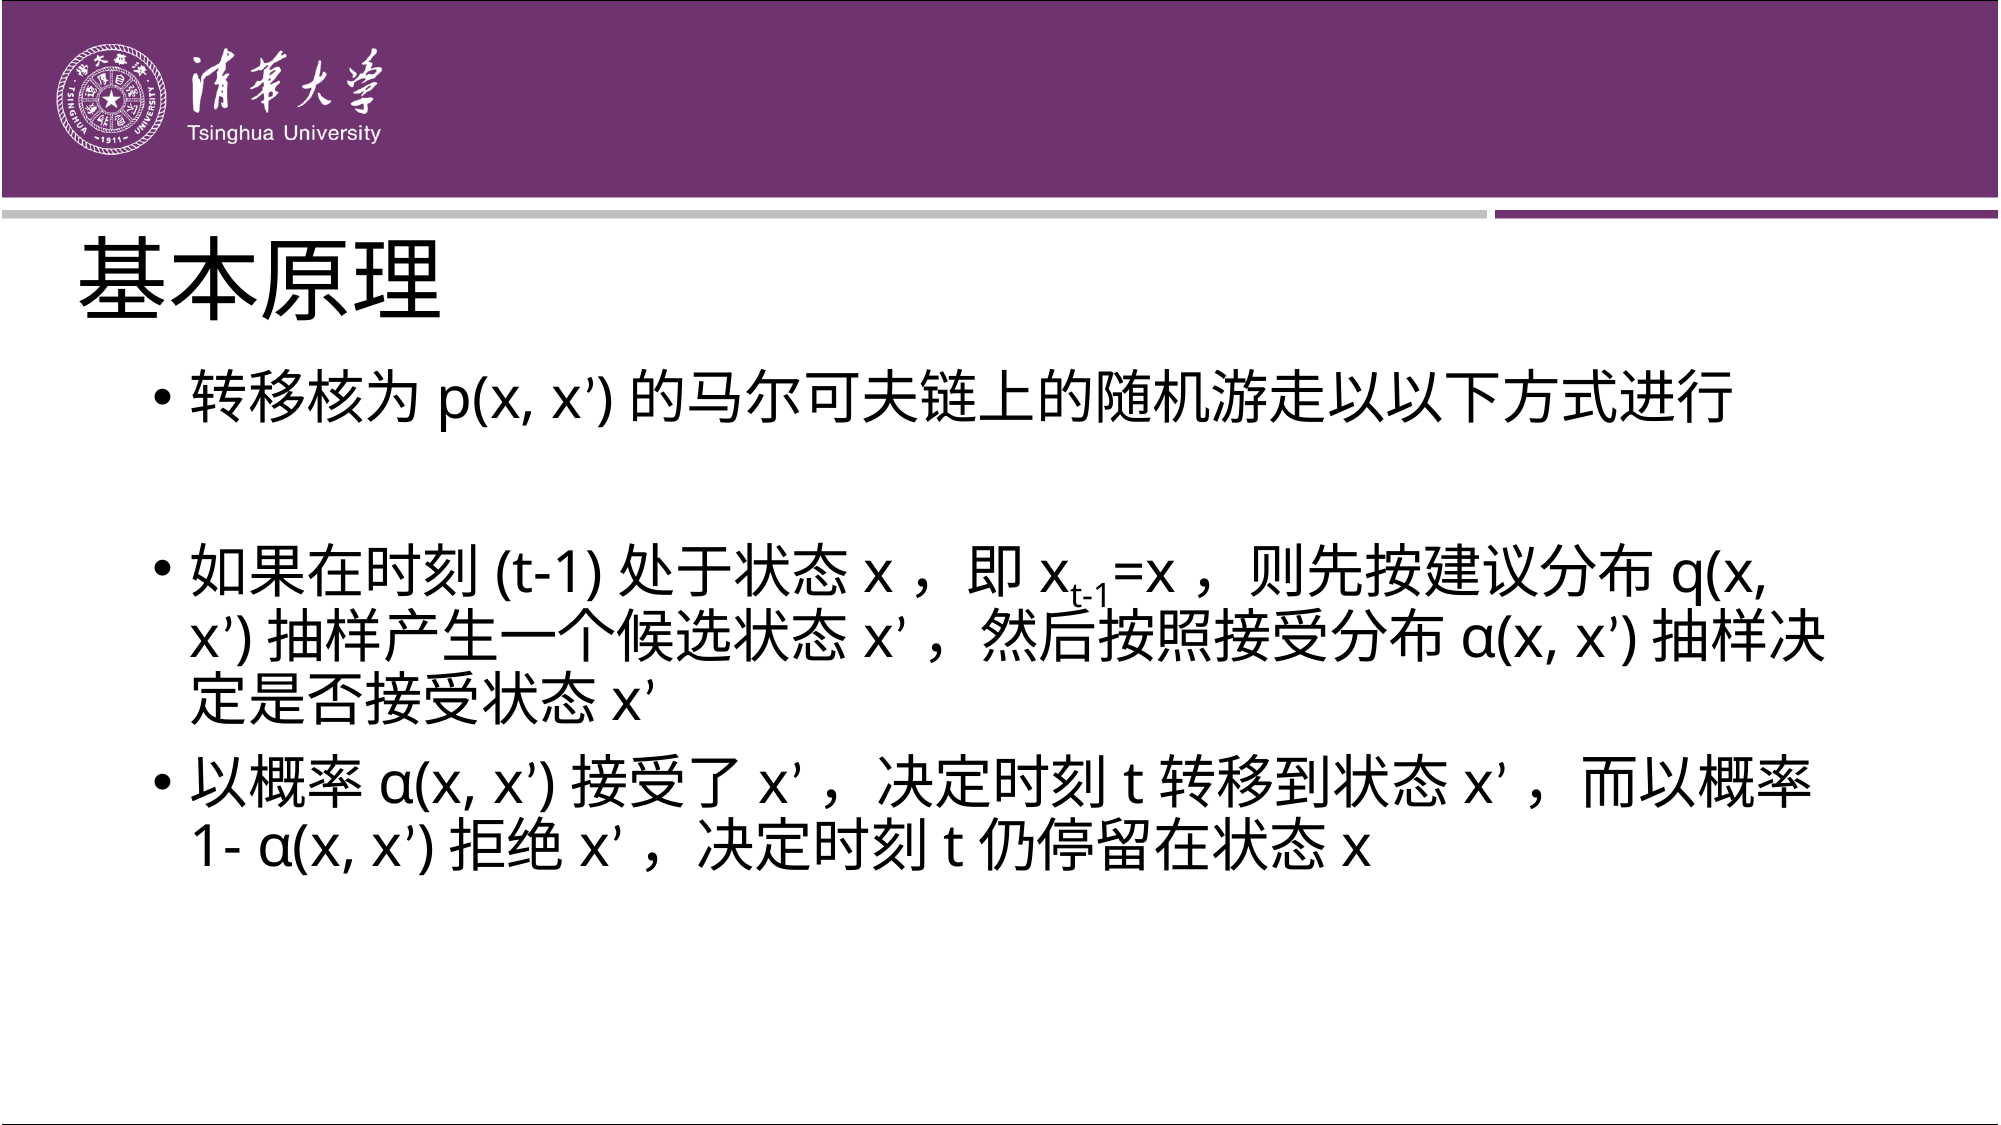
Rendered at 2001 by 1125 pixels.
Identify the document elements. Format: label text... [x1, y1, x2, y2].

title 基本原理 [61, 175, 1787, 393]
picture [2, 0, 1998, 1125]
list 转移核为p(x, x’)的马尔可夫链上的随机游走以以下方式进行 如果在时刻(t-1)处于状态x，即xt-1=x，则先按建议分布q(x, x’)抽样产生一个候选状态x’，然后按照接受分布α(x, x’)抽样决定是否接受状态x’ 以概率α(x, x’)接受了x’，决定时刻t转移到状态x’，而以概率1- α(x, x’)拒绝x’，决定时刻t仍停留在状态x [137, 360, 1863, 1075]
